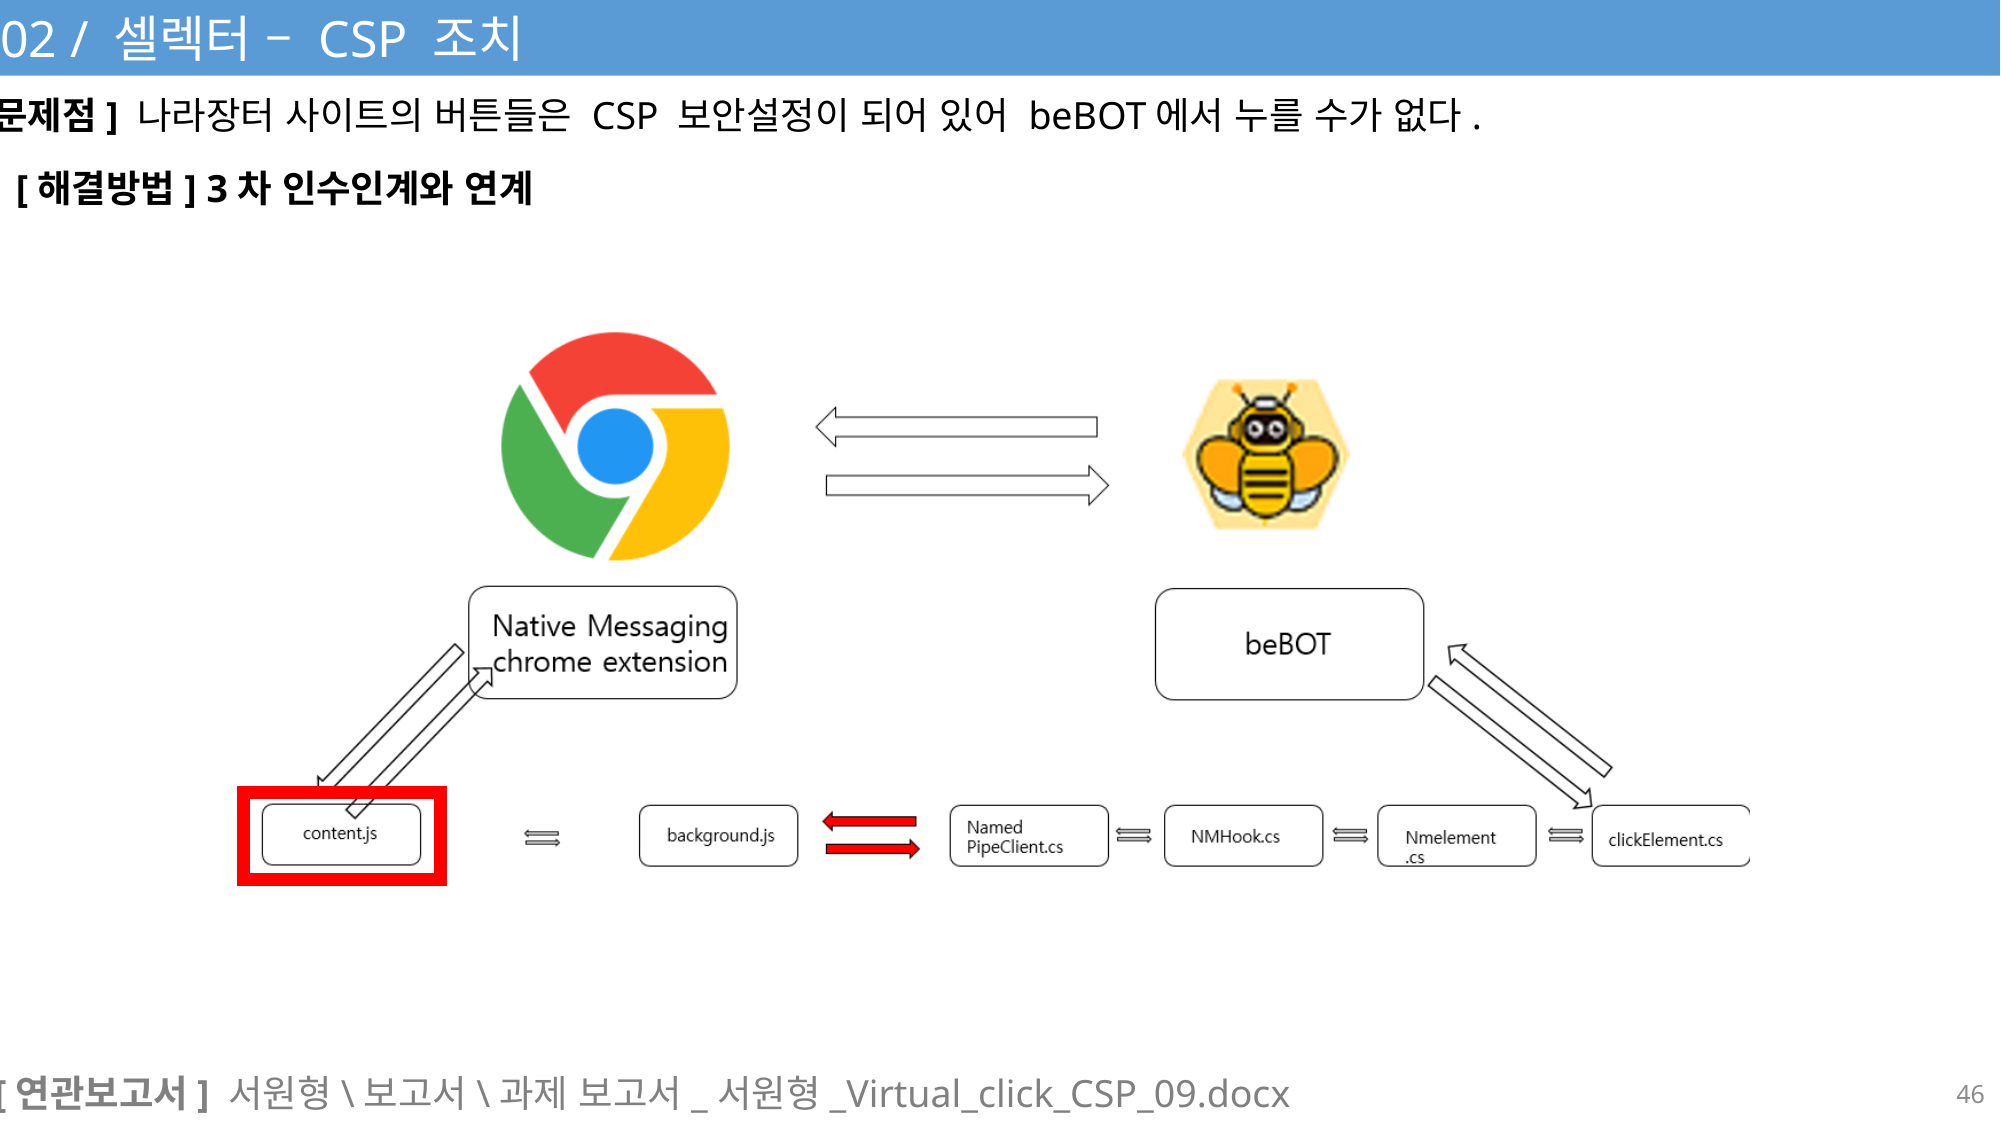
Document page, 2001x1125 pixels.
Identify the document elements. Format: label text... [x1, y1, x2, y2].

text_box [해결방법] 3차 인수인계와 연계 [1, 157, 549, 218]
picture [207, 267, 1750, 900]
text_box [0, 0, 2000, 77]
text_box [문제점] 나라장터 사이트의 버튼들은 CSP 보안설정이 되어 있어 beBOT에서 누를 수가 없다. [0, 84, 1497, 145]
text_box [연관보고서] 서원형\보고서\과제 보고서_서원형_Virtual_click_CSP_09.docx [0, 1062, 1306, 1123]
text_box 02 / 셀렉터 – CSP 조치 [0, 0, 540, 75]
slide_number 46 [1550, 1065, 2000, 1125]
